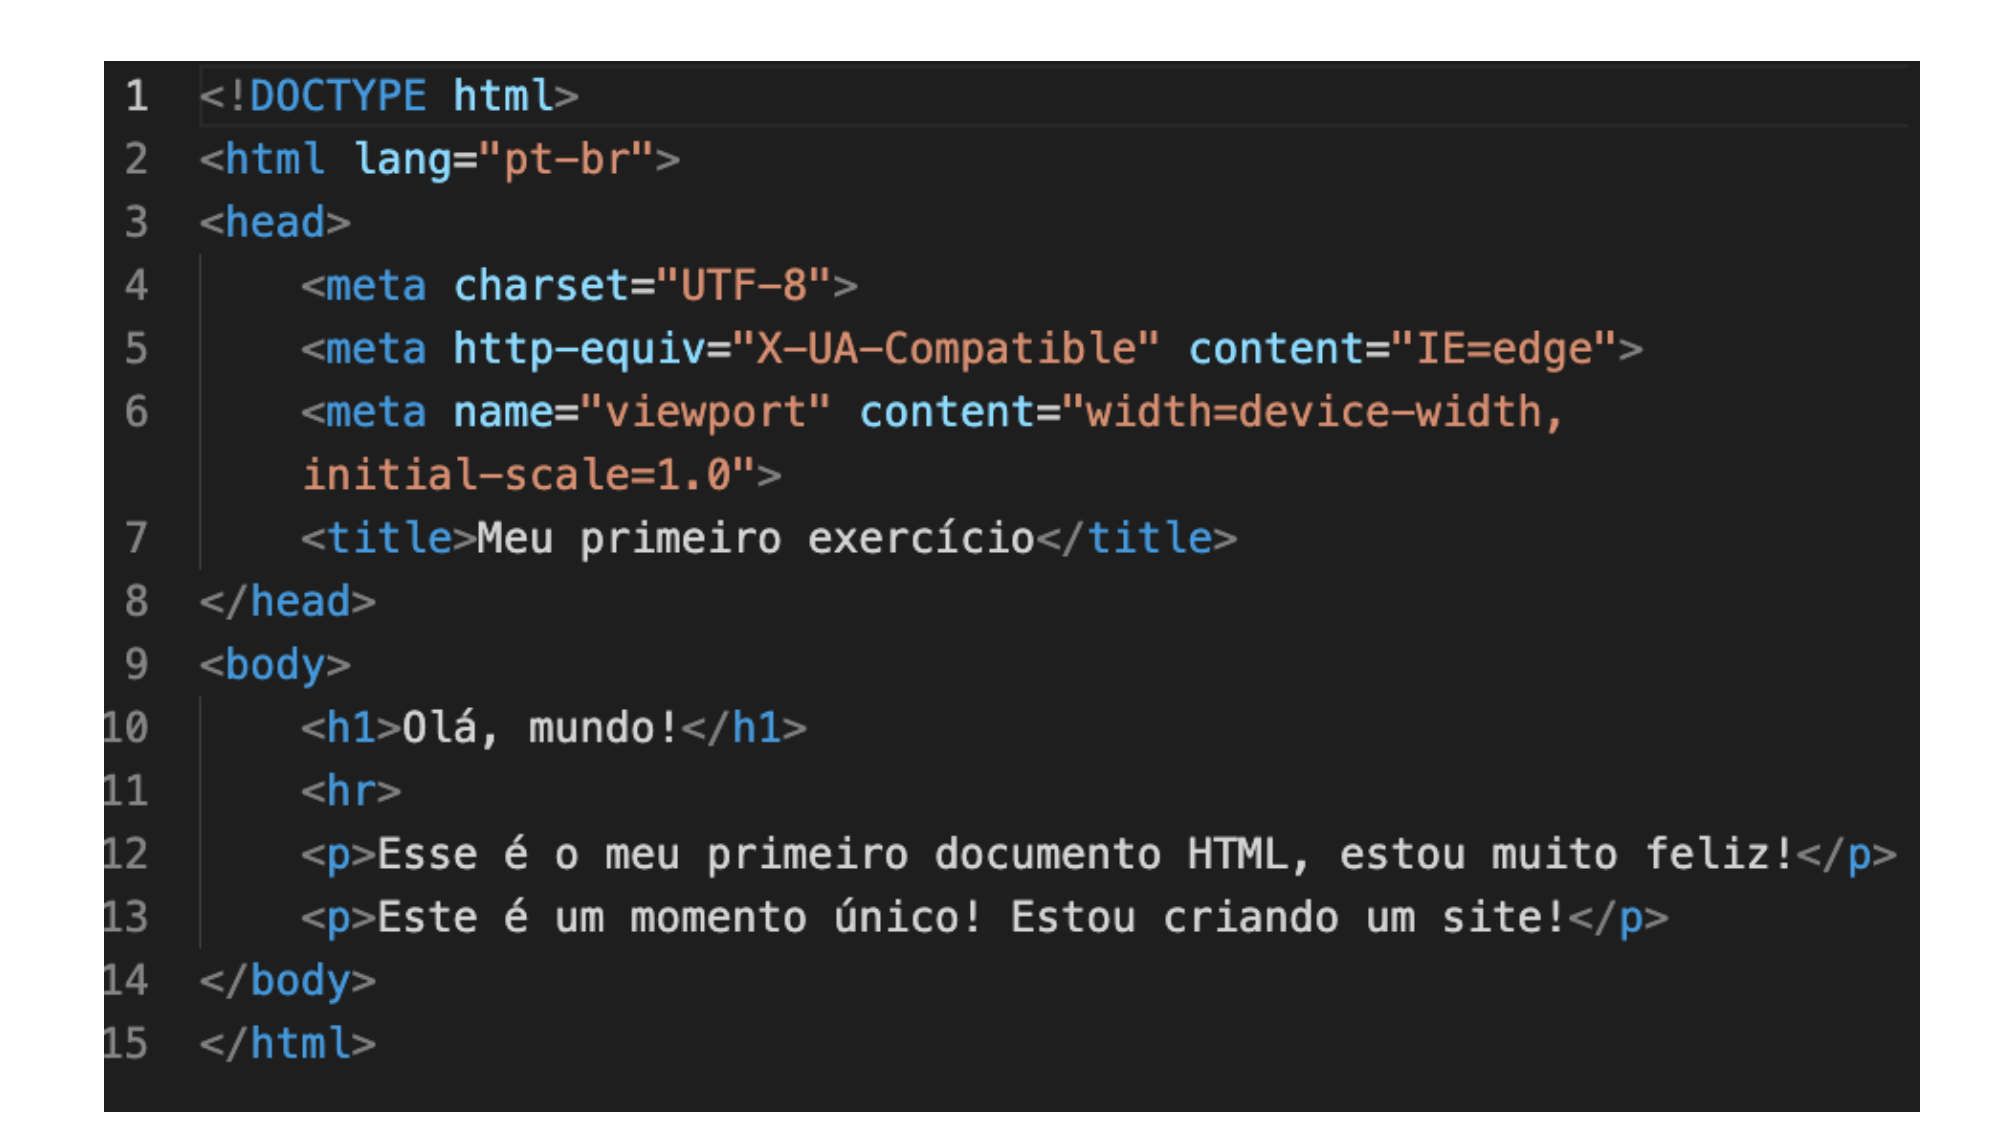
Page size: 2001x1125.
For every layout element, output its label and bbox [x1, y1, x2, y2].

picture [104, 61, 1920, 1112]
